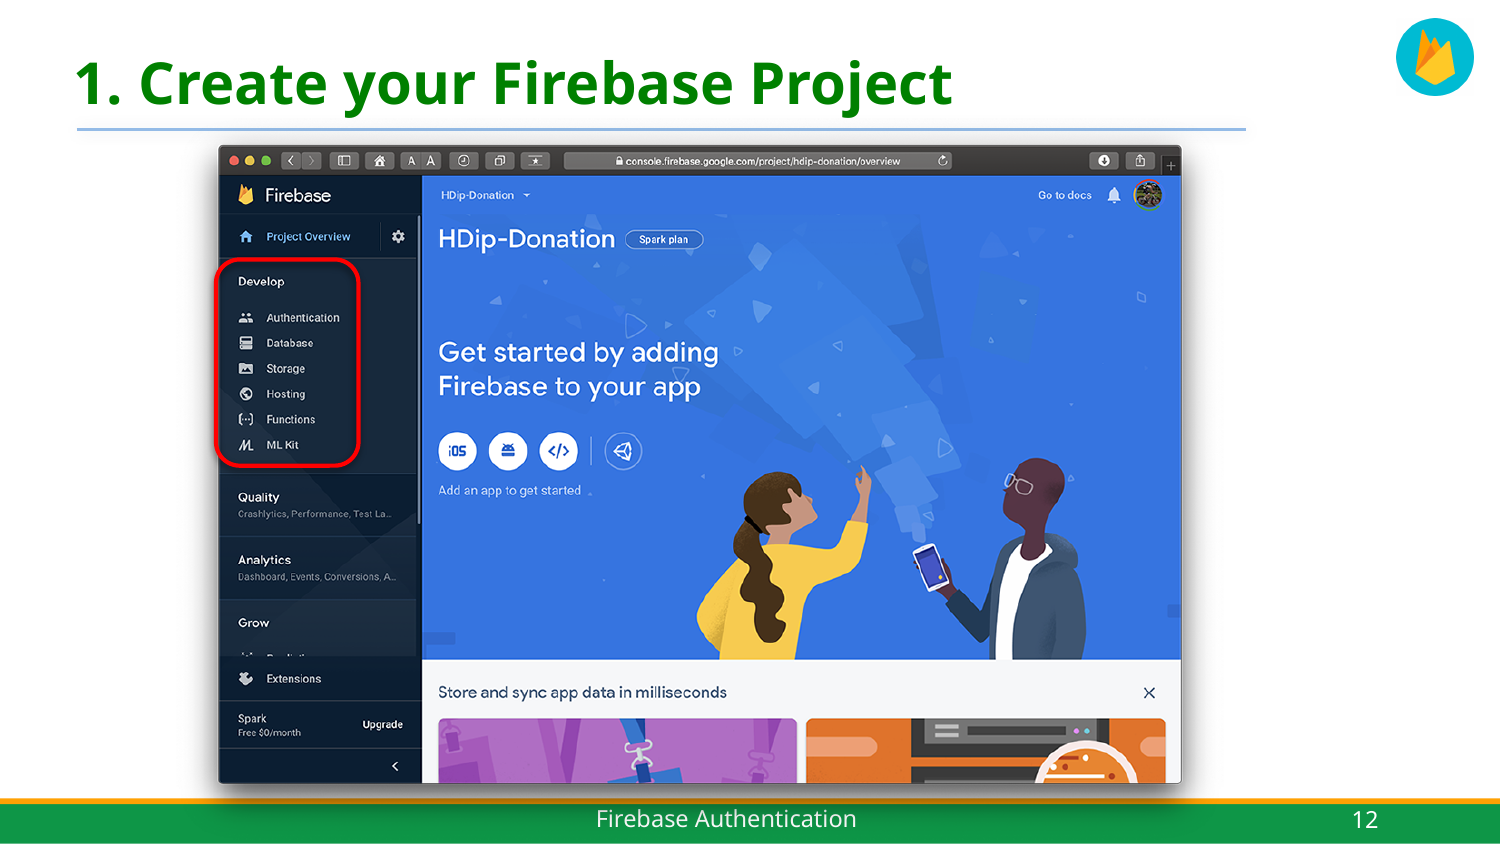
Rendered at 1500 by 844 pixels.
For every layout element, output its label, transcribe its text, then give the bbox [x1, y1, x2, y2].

picture [174, 115, 1225, 842]
slide_number 12 [1229, 799, 1388, 844]
title 1. Create your Firebase Project [64, 0, 1371, 126]
picture [1396, 18, 1474, 96]
